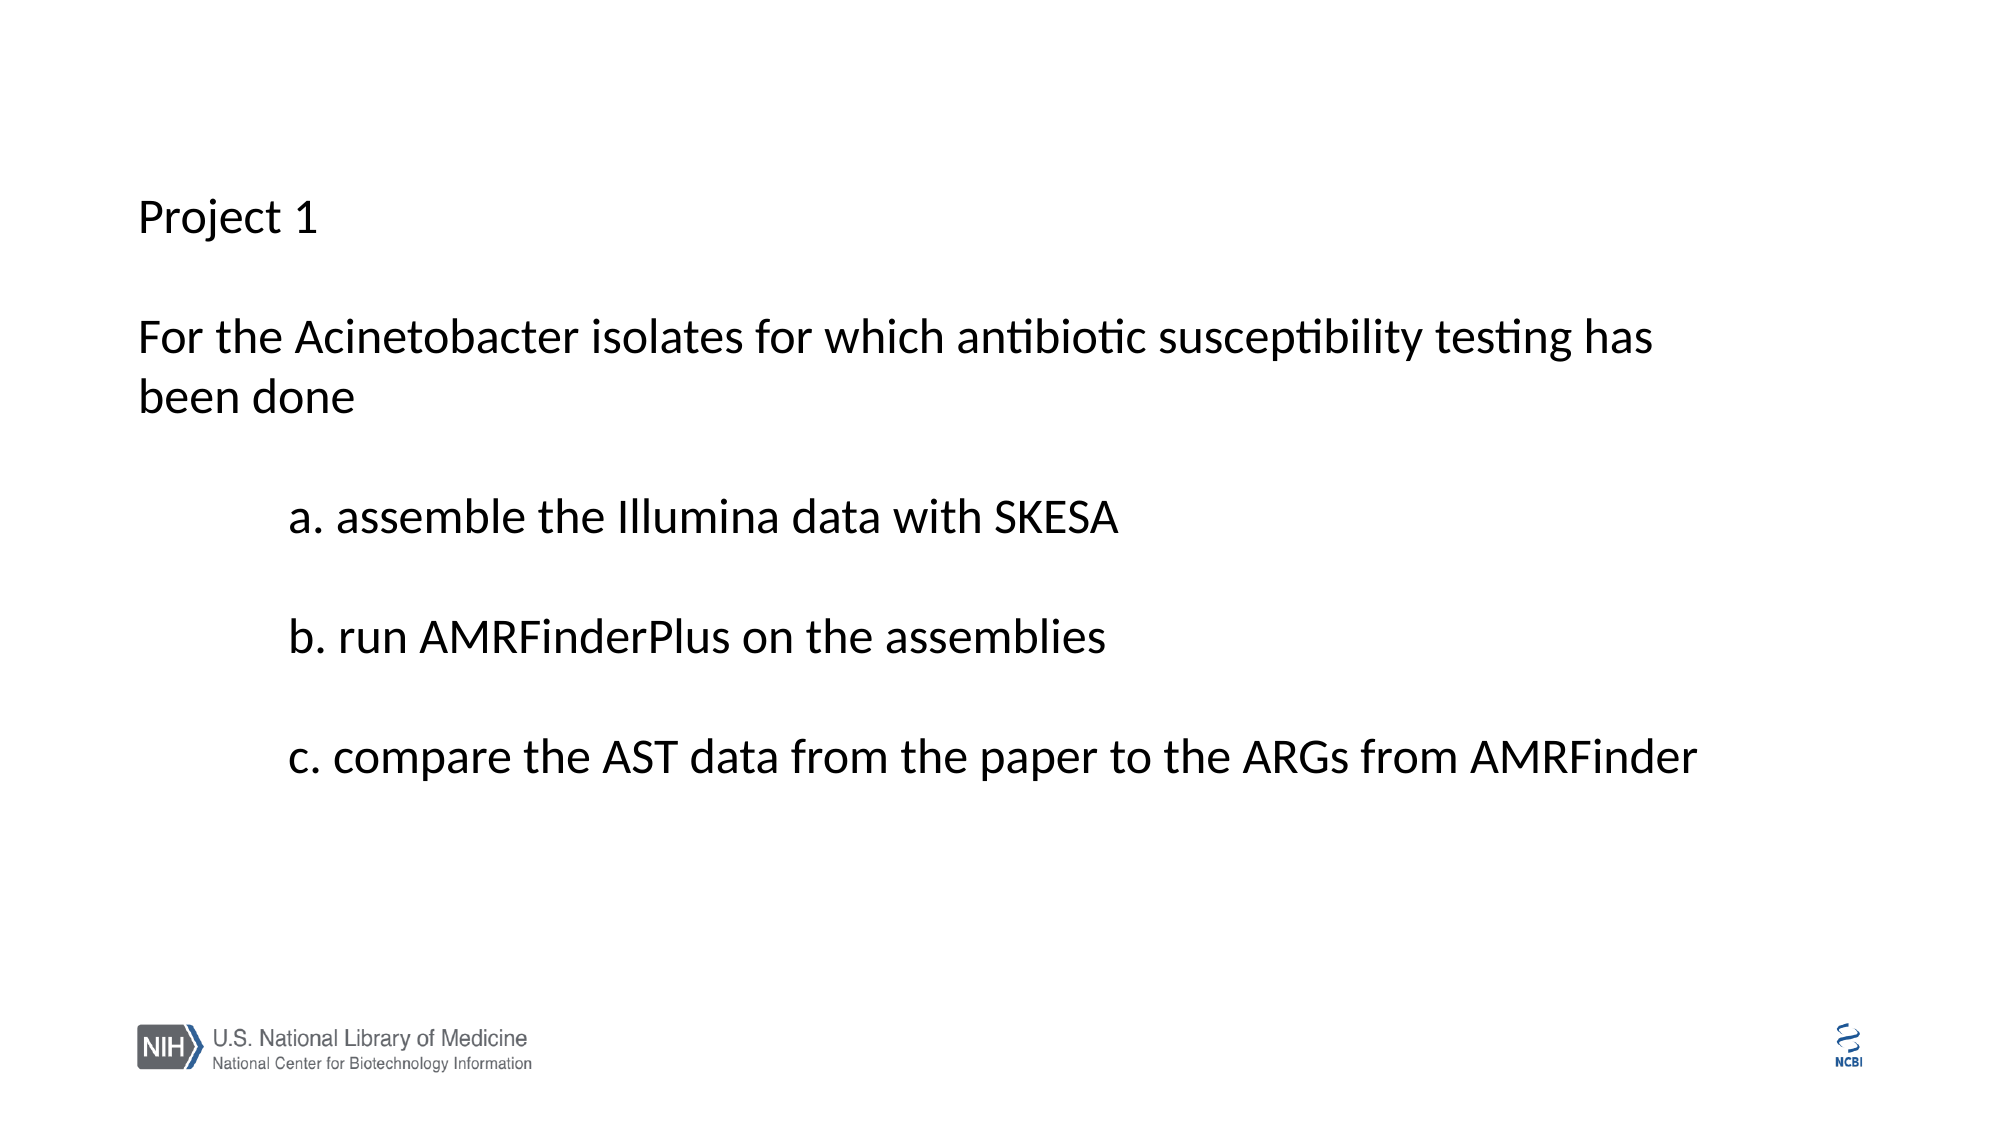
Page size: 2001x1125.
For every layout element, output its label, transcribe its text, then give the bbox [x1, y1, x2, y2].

text_box Project 1 For the Acinetobacter isolates for which antibiotic susceptibility testing has been done a. assemble the Illumina data with SKESA b. run AMRFinderPlus on the assemblies c. compare the AST data from the paper to the ARGs from AMRFinder [123, 176, 1715, 852]
